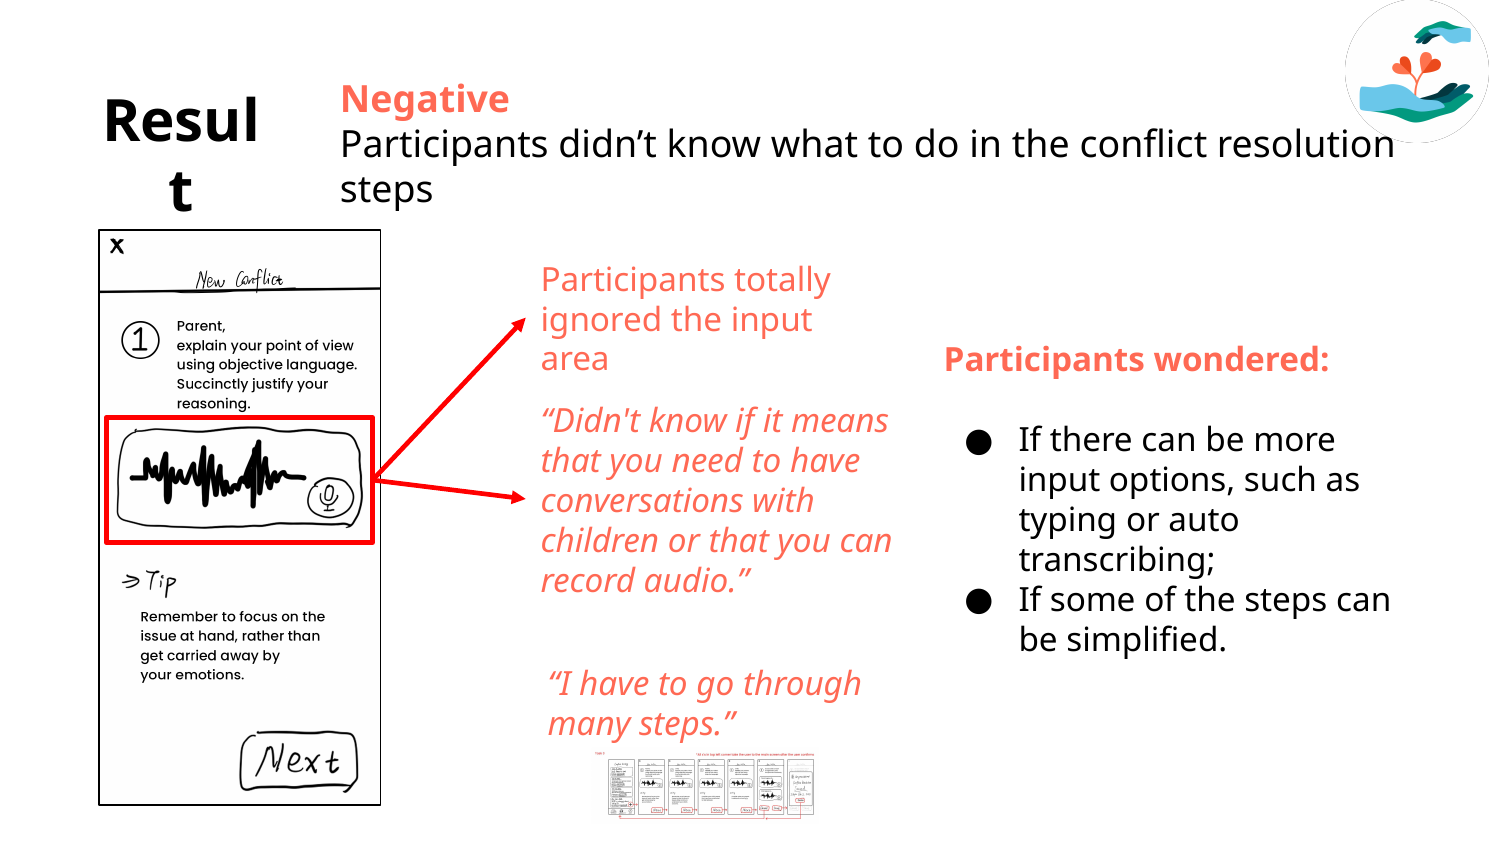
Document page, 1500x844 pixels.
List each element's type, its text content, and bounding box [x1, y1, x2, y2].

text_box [372, 479, 526, 501]
picture [1345, 0, 1489, 143]
text_box “I have to go through many steps.” [532, 646, 936, 757]
text_box Negative Participants didn’t know what to do in the conflict resolution steps [325, 60, 1419, 226]
picture [591, 747, 819, 824]
picture [99, 230, 380, 805]
text_box “Didn't know if it means that you need to have conversations with children or that you can record audio.” [525, 384, 928, 614]
text_box Participants wondered: If there can be more input options, such as typing or auto transcribing; If some of the steps can be simplified. [928, 323, 1425, 673]
title Result [75, 67, 287, 162]
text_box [372, 298, 526, 479]
text_box Participants totally ignored the input area [525, 242, 885, 384]
